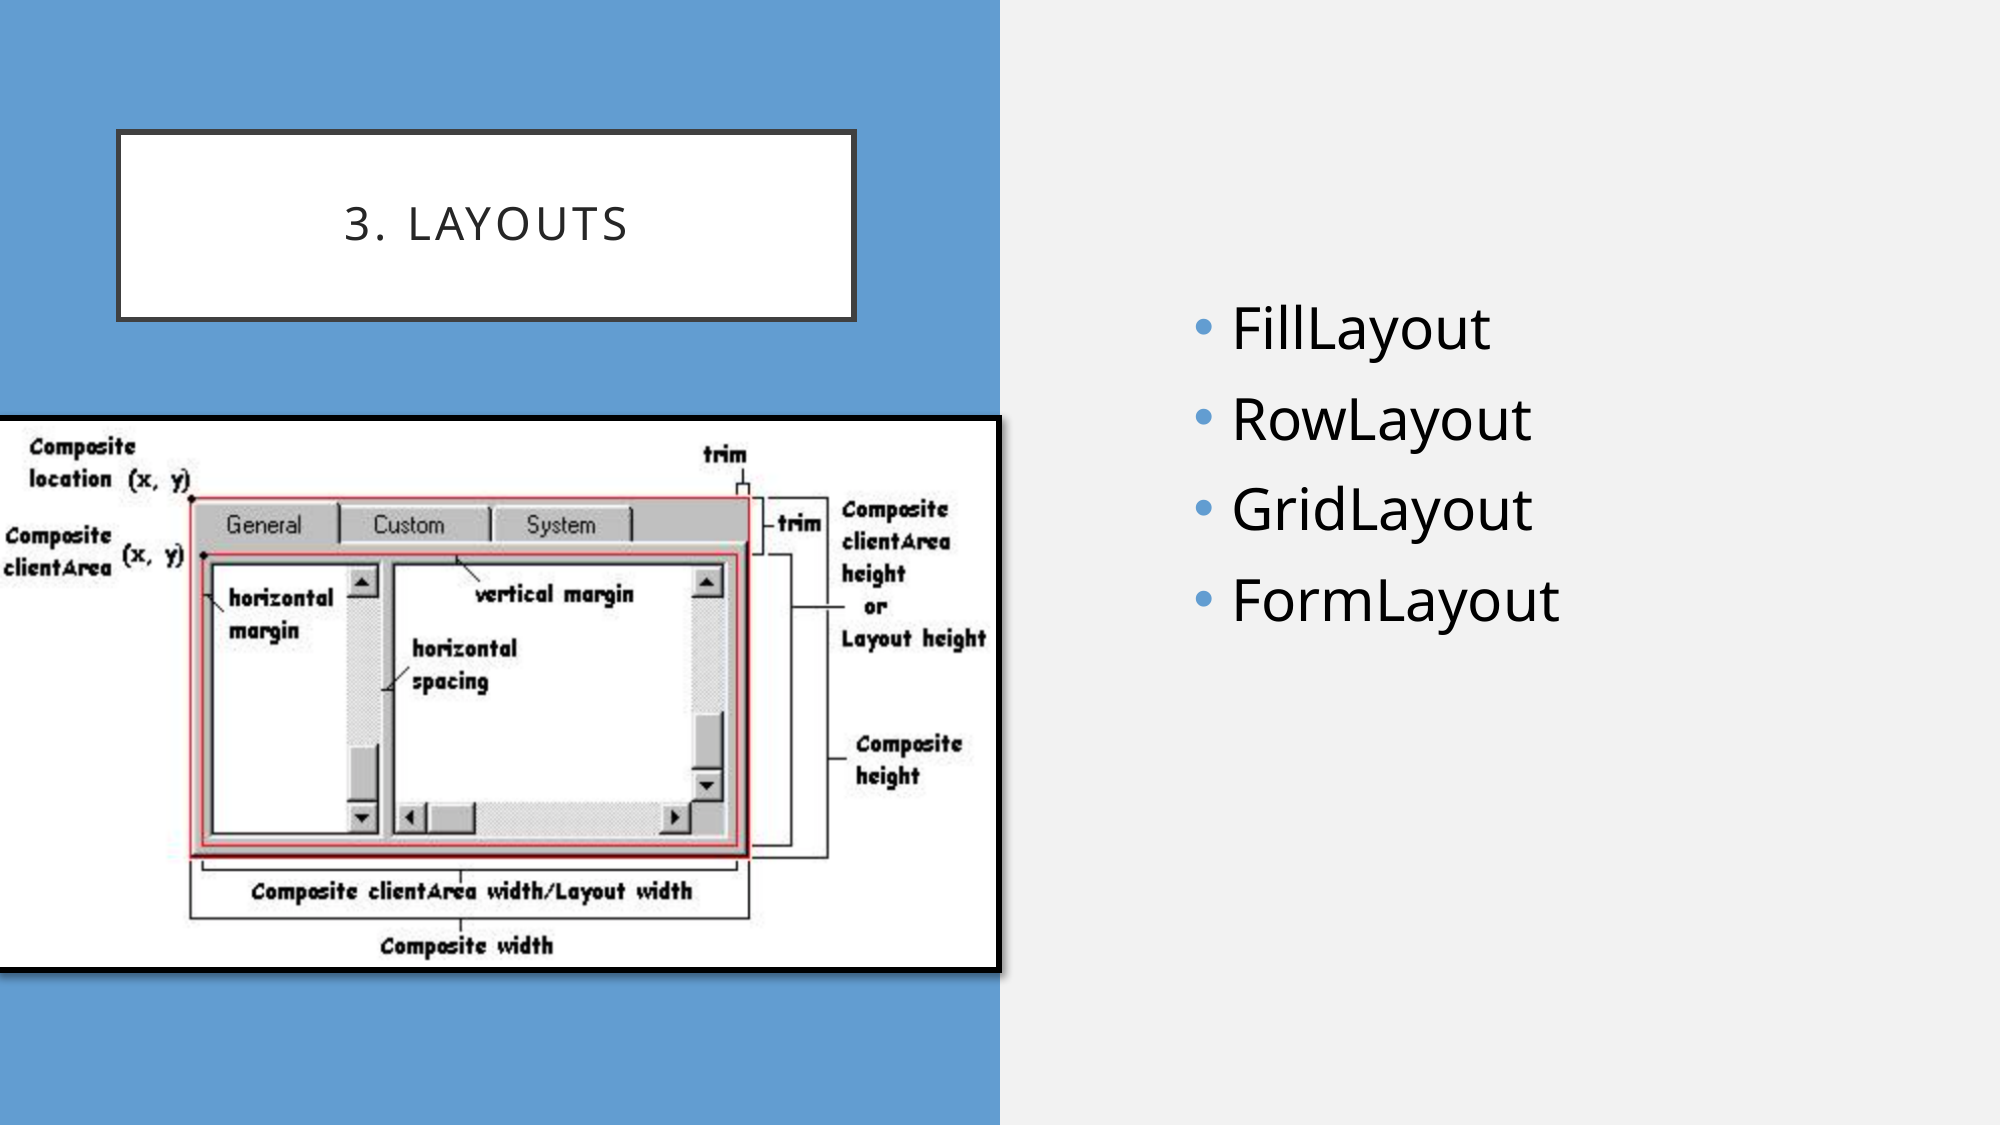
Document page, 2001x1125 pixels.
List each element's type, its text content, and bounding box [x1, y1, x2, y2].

picture [0, 420, 996, 968]
title 3. Layouts [116, 129, 857, 322]
list FillLayout RowLayout GridLayout FormLayout [1178, 283, 1969, 1125]
